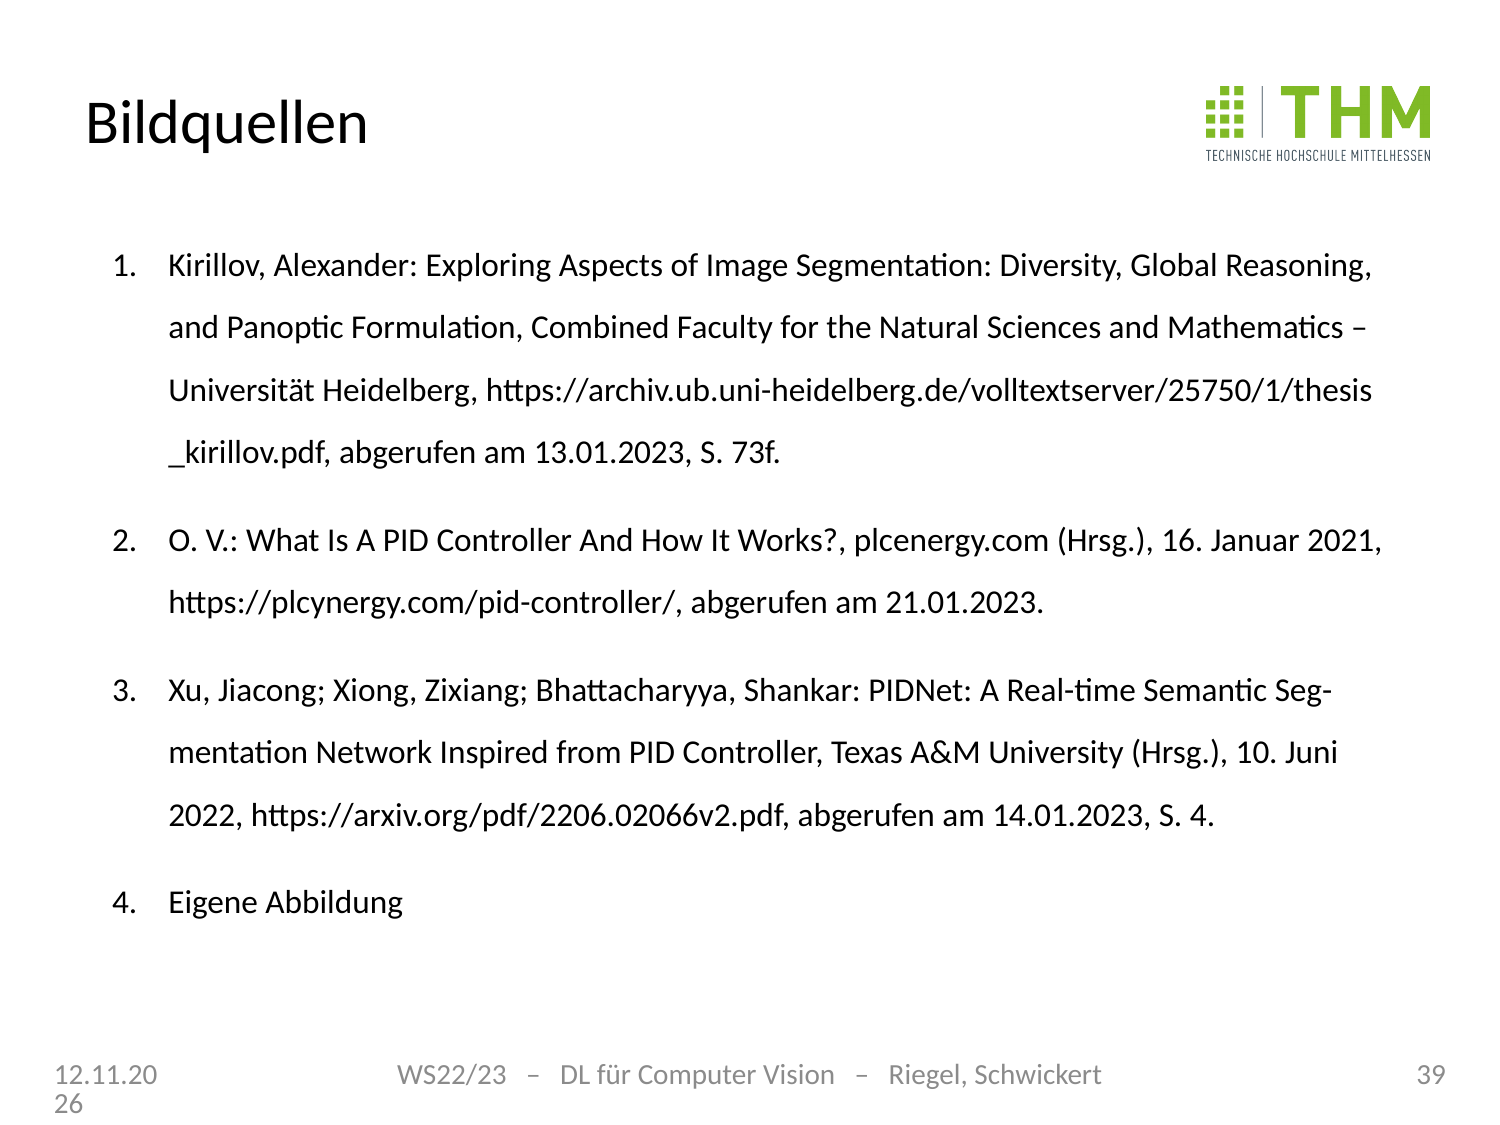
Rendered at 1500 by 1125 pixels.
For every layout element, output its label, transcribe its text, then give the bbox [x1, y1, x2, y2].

picture [1206, 86, 1430, 161]
footer WS22/23 – DL für Computer Vision – Riegel, Schwickert [204, 1042, 1296, 1103]
title Bildquellen [70, 59, 1162, 188]
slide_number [38, 1042, 175, 1103]
text_box Kirillov, Alexander: Exploring Aspects of Image Segmentation: Diversity, Global Reasoning, and Panoptic Formulation, Combined Faculty for the Natural Sciences and Mathematics – Universität Heidelberg, https://archiv.ub.uni-heidelberg.de/volltextserver/25750/1/thesis _kirillov.pdf, abgerufen am 13.01.2023, S. 73f. O. V.: What Is A PID Controller And How It Works?, plcenergy.com (Hrsg.), 16. Januar 2021, https://plcynergy.com/pid-controller/, abgerufen am 21.01.2023. Xu, Jiacong; Xiong, Zixiang; Bhattacharyya, Shankar: PIDNet: A Real-time Semantic Seg-mentation Network Inspired from PID Controller, Texas A&M University (Hrsg.), 10. Juni 2022, https://arxiv.org/pdf/2206.02066v2.pdf, abgerufen am 14.01.2023, S. 4. Eigene Abbildung [97, 212, 1403, 1015]
slide_number 39 [1375, 1042, 1462, 1103]
